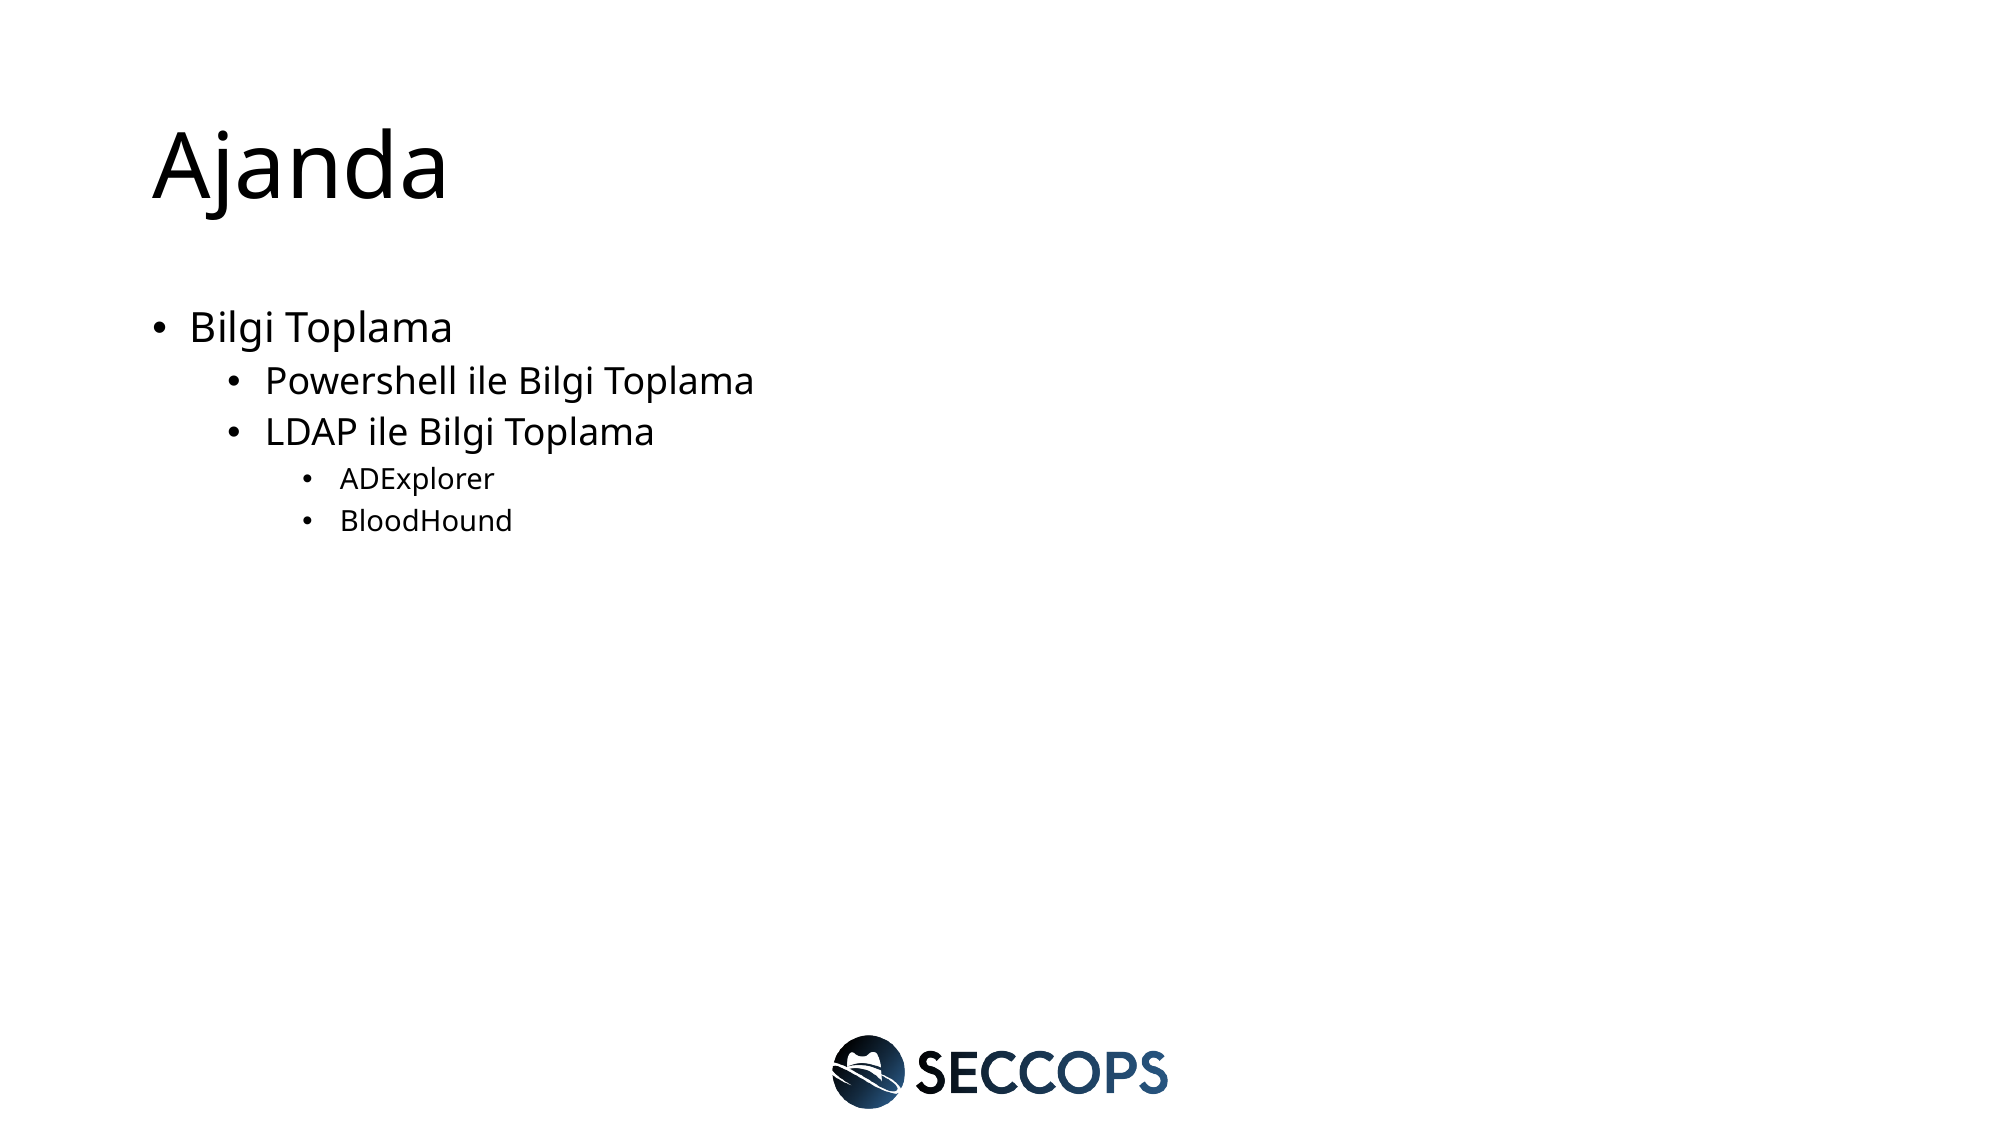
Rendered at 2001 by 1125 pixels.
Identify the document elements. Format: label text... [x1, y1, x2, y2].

picture [832, 1035, 1168, 1109]
list Bilgi Toplama Powershell ile Bilgi Toplama LDAP ile Bilgi Toplama ADExplorer BloodHound [137, 299, 1863, 1014]
title Ajanda [137, 59, 1863, 278]
